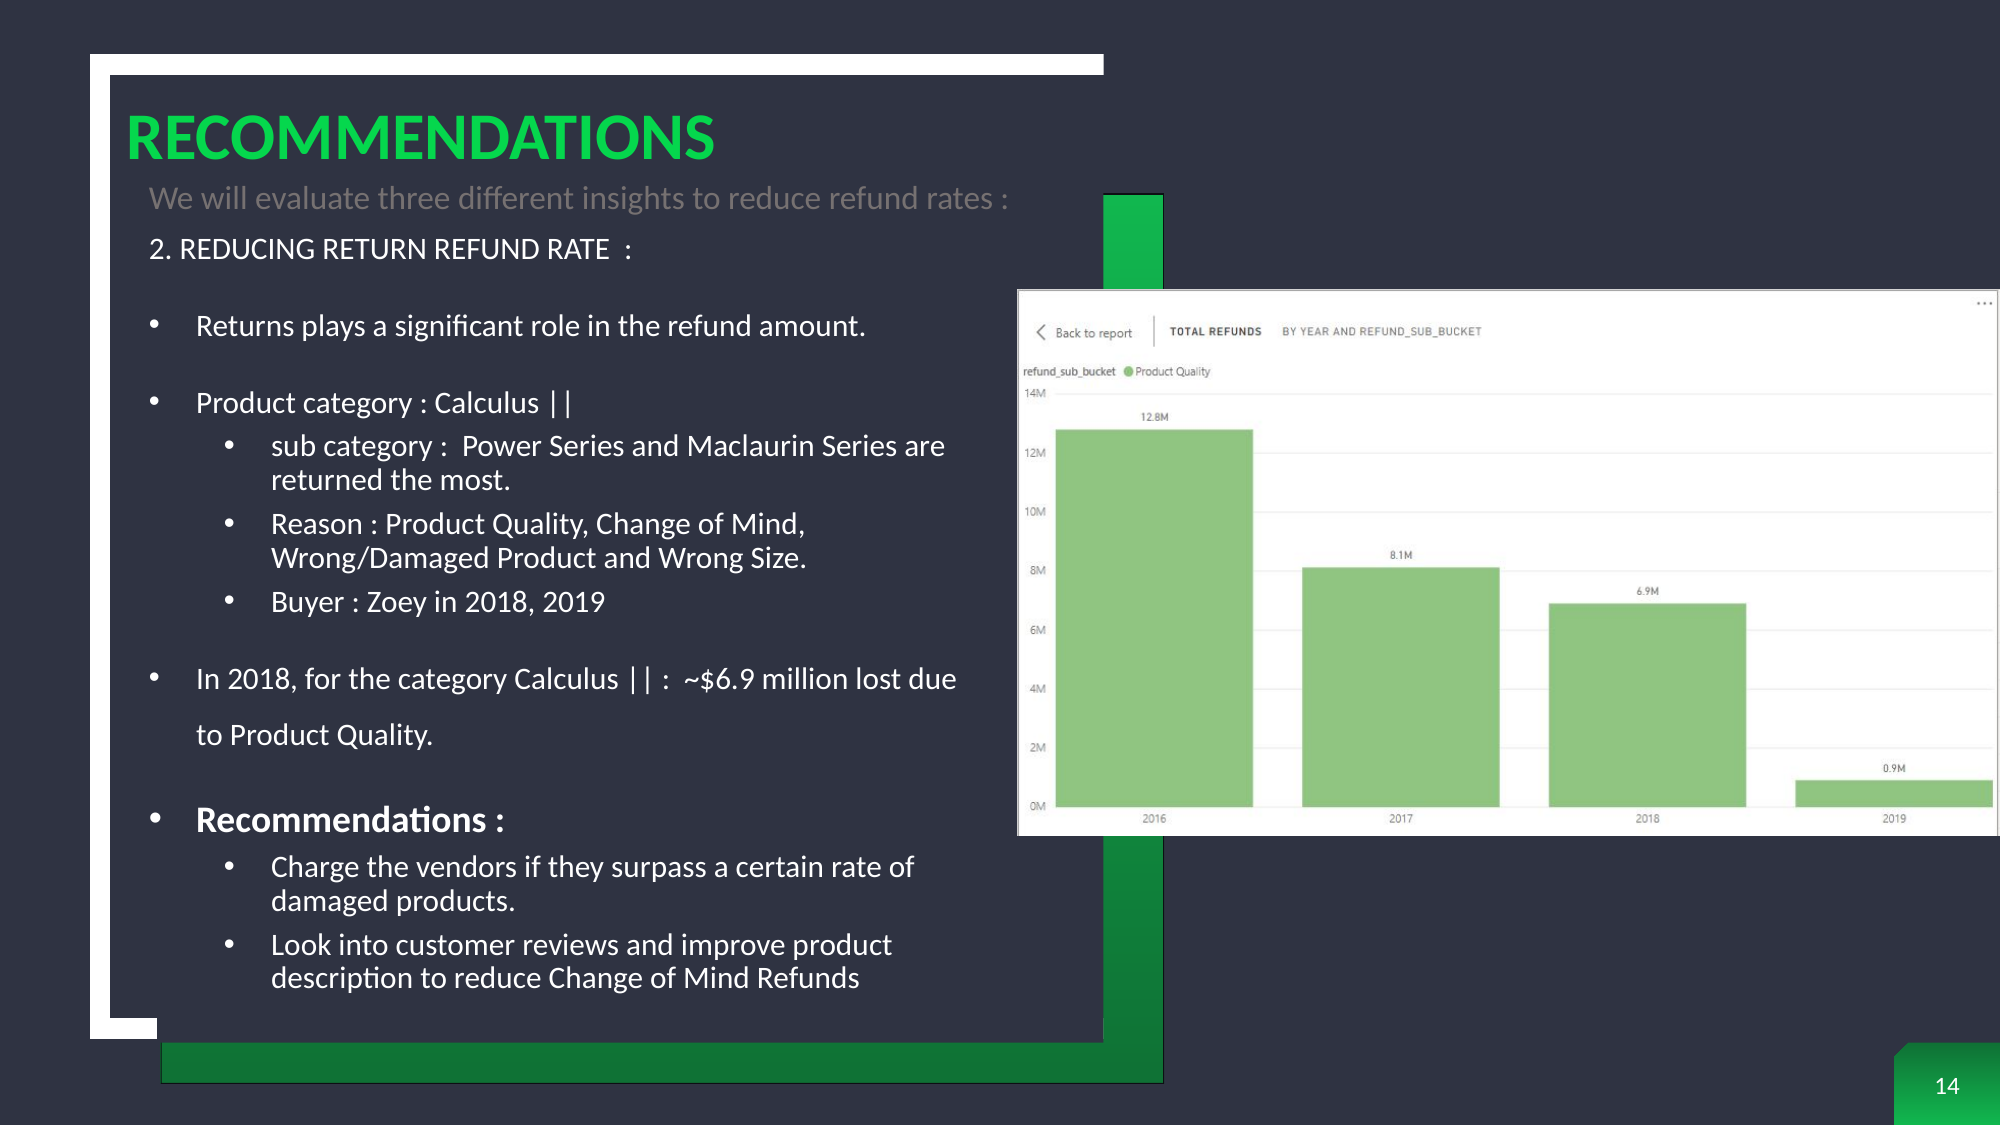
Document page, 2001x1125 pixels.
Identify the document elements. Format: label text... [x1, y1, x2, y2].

list 2. REDUCING RETURN REFUND RATE : Returns plays a significant role in the refund amount. Product category : Calculus || sub category : Power Series and Maclaurin Series are returned the most. Reason : Product Quality, Change of Mind, Wrong/Damaged Product and Wrong Size. Buyer : Zoey in 2018, 2019 In 2018, for the category Calculus || : ~$6.9 million lost due to Product Quality. Recommendations : Charge the vendors if they surpass a certain rate of damaged products. Look into customer reviews and improve product description to reduce Change of Mind Refunds [134, 224, 977, 748]
slide_number 14 [1894, 1050, 2000, 1118]
text_box We will evaluate three different insights to reduce refund rates : [133, 169, 1093, 224]
picture [1017, 289, 2000, 836]
title Recommendations [0, 20, 843, 182]
